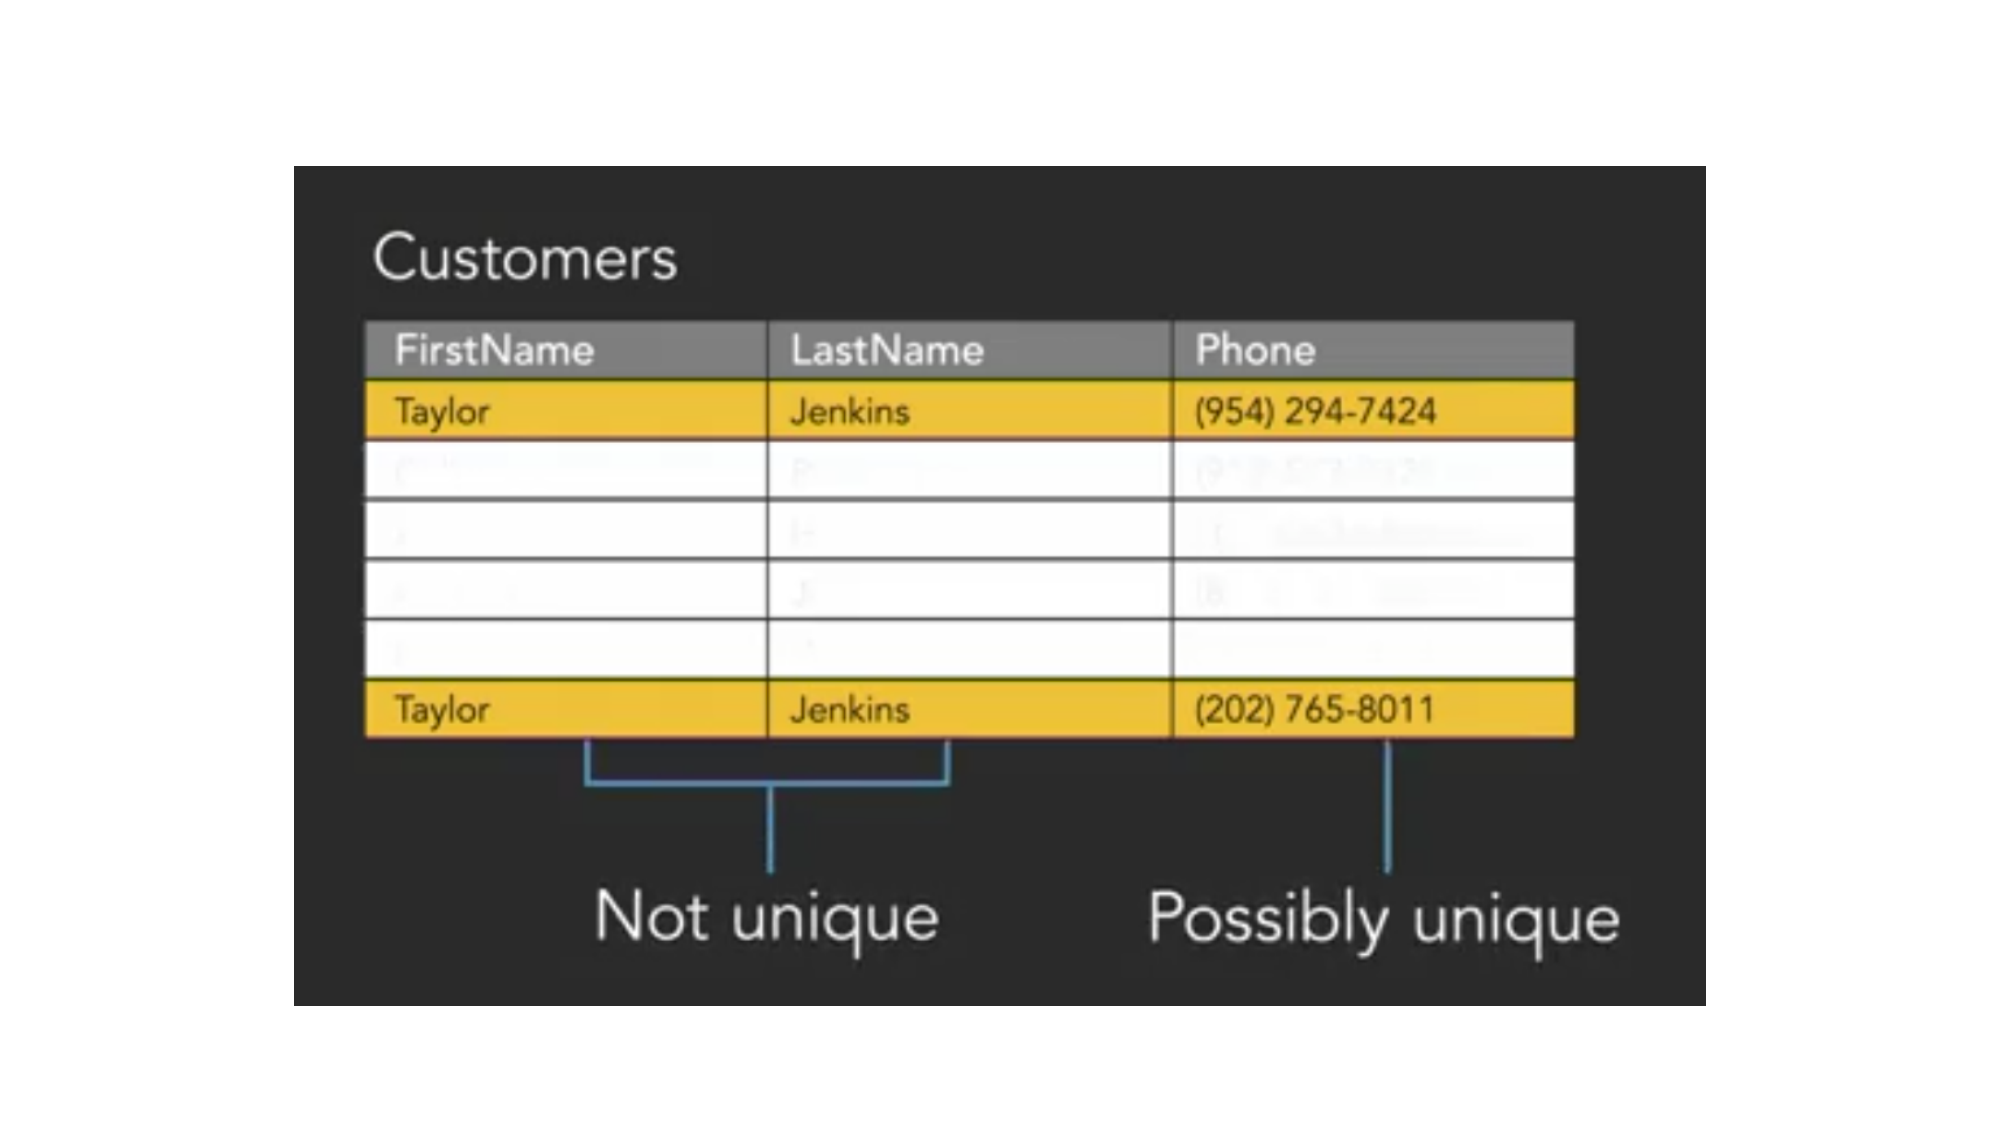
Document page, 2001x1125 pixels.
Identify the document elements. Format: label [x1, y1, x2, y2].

list [294, 166, 1706, 1006]
